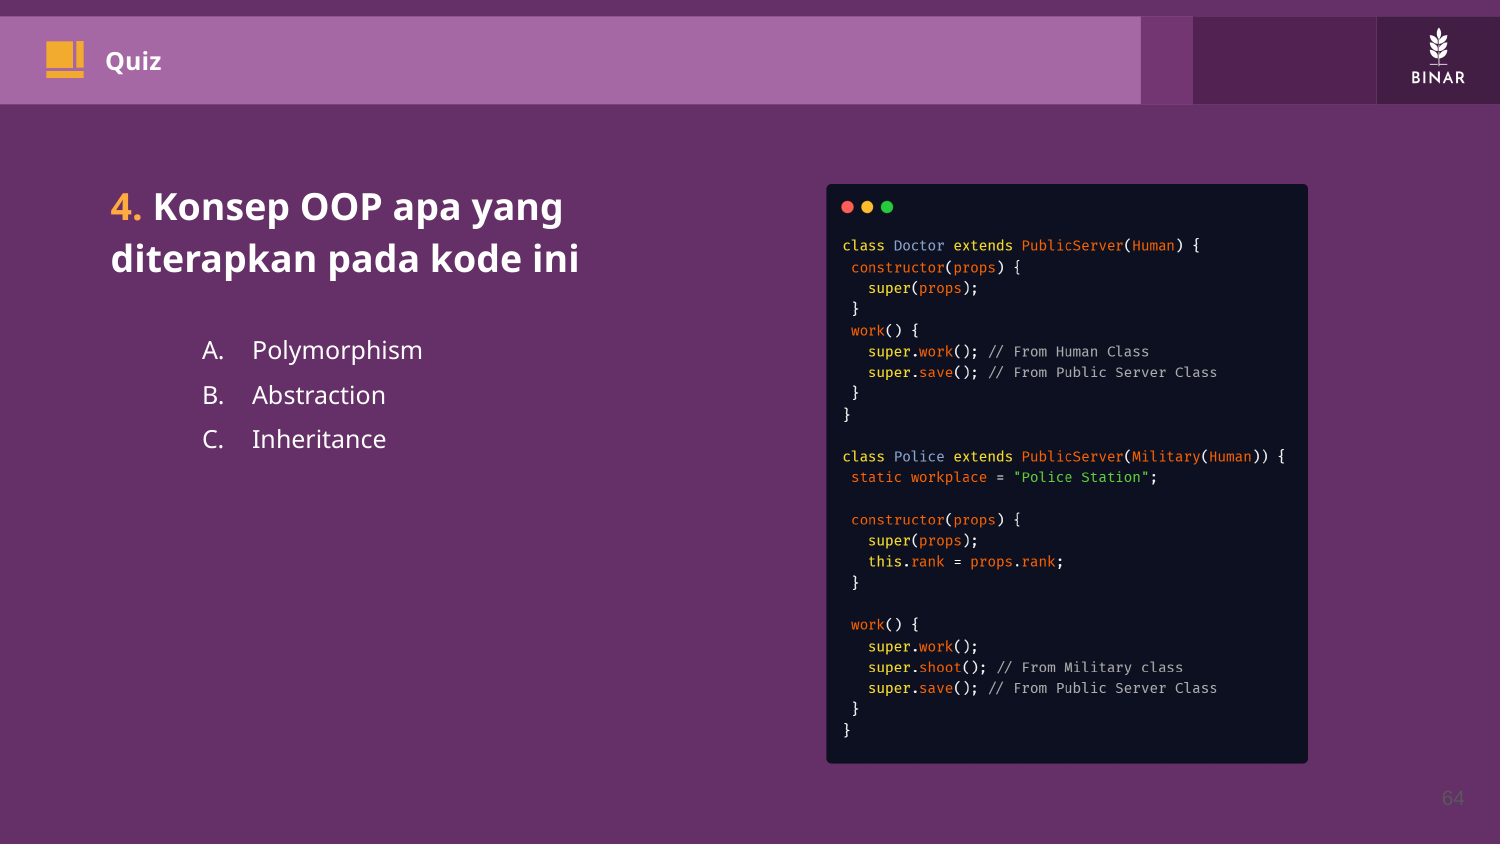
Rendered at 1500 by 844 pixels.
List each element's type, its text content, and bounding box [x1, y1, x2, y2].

text_box [46, 71, 84, 78]
slide_number ‹#› [1389, 764, 1480, 830]
text_box Polymorphism Abstraction Inheritance [162, 304, 536, 559]
text_box 4. Konsep OOP apa yang diterapkan pada kode ini [20, 161, 747, 291]
text_box [0, 16, 94, 105]
text_box [1193, 16, 1377, 105]
text_box [1141, 16, 1193, 105]
picture [771, 129, 1364, 819]
text_box Quiz [94, 16, 1141, 105]
text_box [46, 41, 73, 68]
text_box [76, 41, 84, 68]
text_box [1377, 16, 1500, 105]
picture [1399, 17, 1477, 94]
